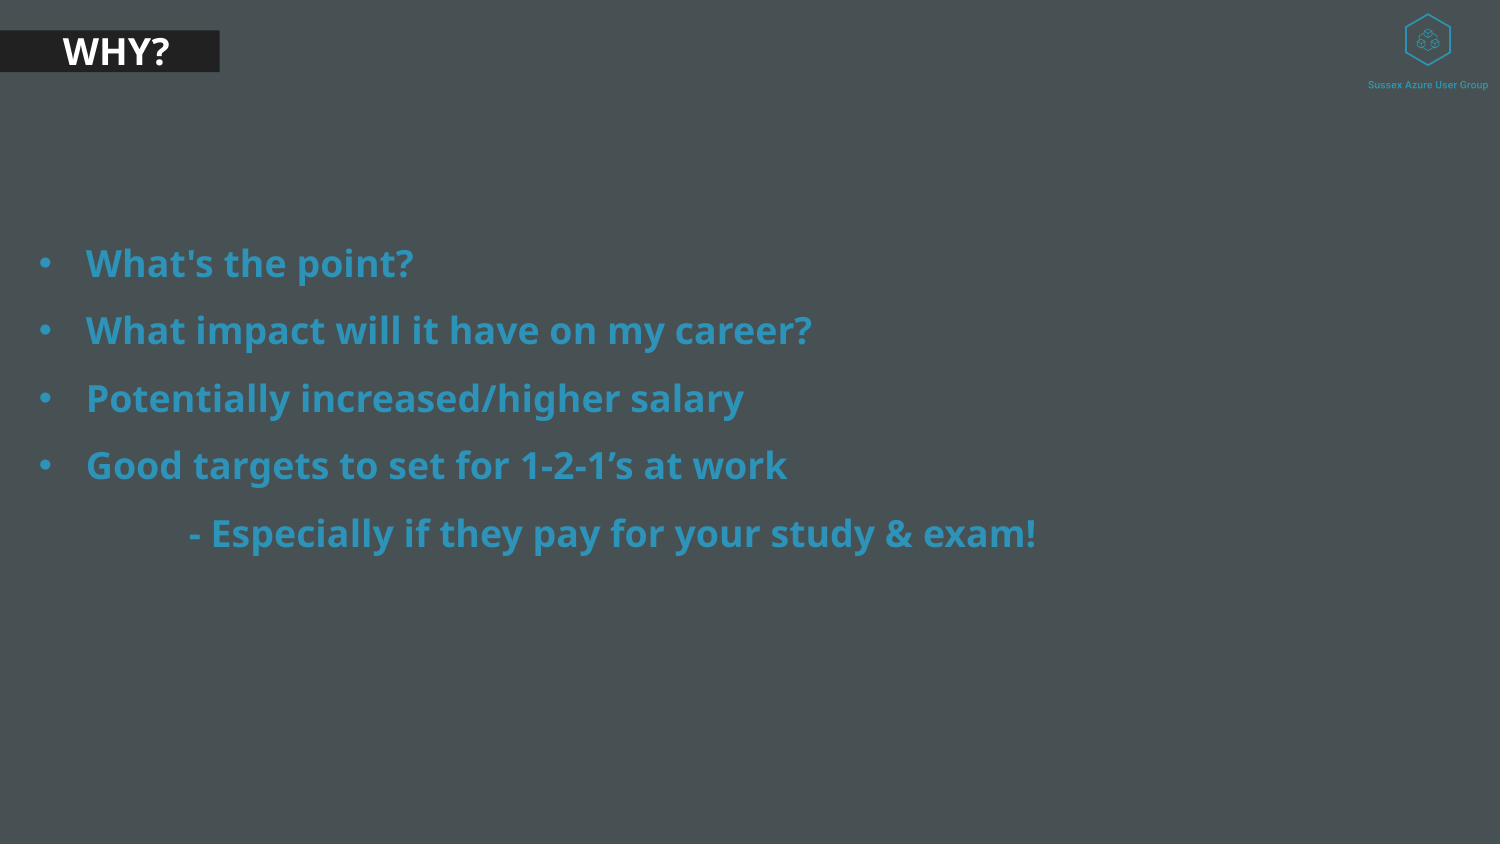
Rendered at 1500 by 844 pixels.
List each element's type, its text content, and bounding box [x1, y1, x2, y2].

text_box WHY? [63, 28, 715, 91]
text_box [0, 30, 63, 73]
text_box What's the point? What impact will it have on my career? Potentially increased/higher salary Good targets to set for 1-2-1’s at work - Especially if they pay for your study & exam! [31, 209, 1469, 630]
picture [1363, 10, 1491, 91]
